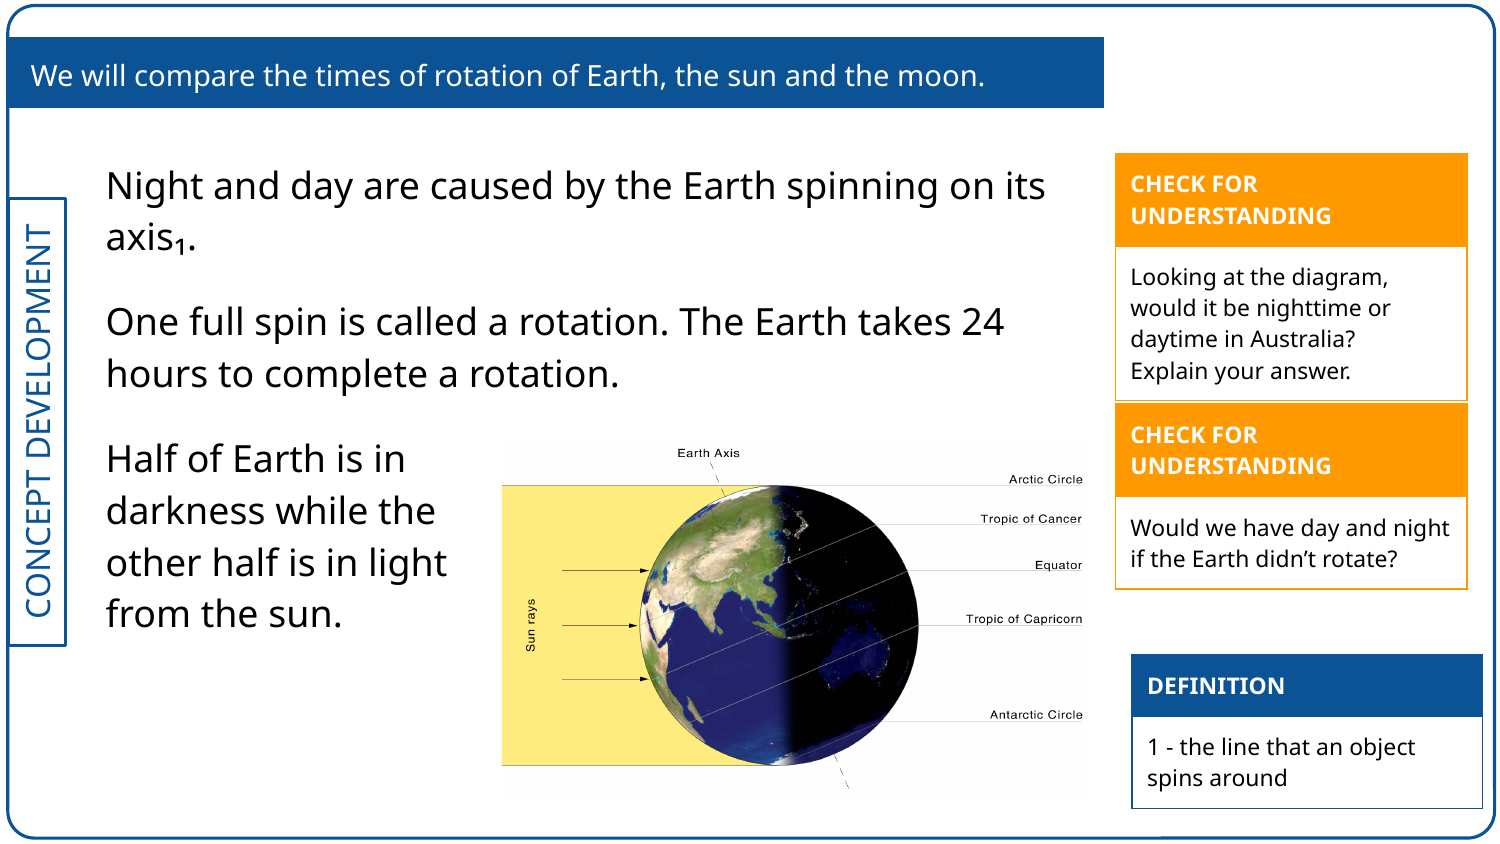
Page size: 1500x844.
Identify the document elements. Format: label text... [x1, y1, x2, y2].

picture [501, 438, 1087, 800]
table_header CHECK FOR UNDERSTANDING [1116, 405, 1466, 496]
table_header DEFINITION [1133, 656, 1482, 715]
table_cell Looking at the diagram, would it be nighttime or daytime in Australia? Explain your answer. [1116, 247, 1466, 400]
table_cell Would we have day and night if the Earth didn’t rotate? [1116, 497, 1466, 588]
subtitle We will compare the times of rotation of Earth, the sun and the moon. [15, 43, 1097, 101]
list Night and day are caused by the Earth spinning on its axis₁. One full spin is called a rotation. The Earth takes 24 hours to complete a rotation. Half of Earth is in darkness while the other half is in light from the sun. [90, 139, 1104, 807]
table_header CHECK FOR UNDERSTANDING [1116, 154, 1466, 245]
table_cell 1 - the line that an object spins around [1133, 717, 1482, 808]
